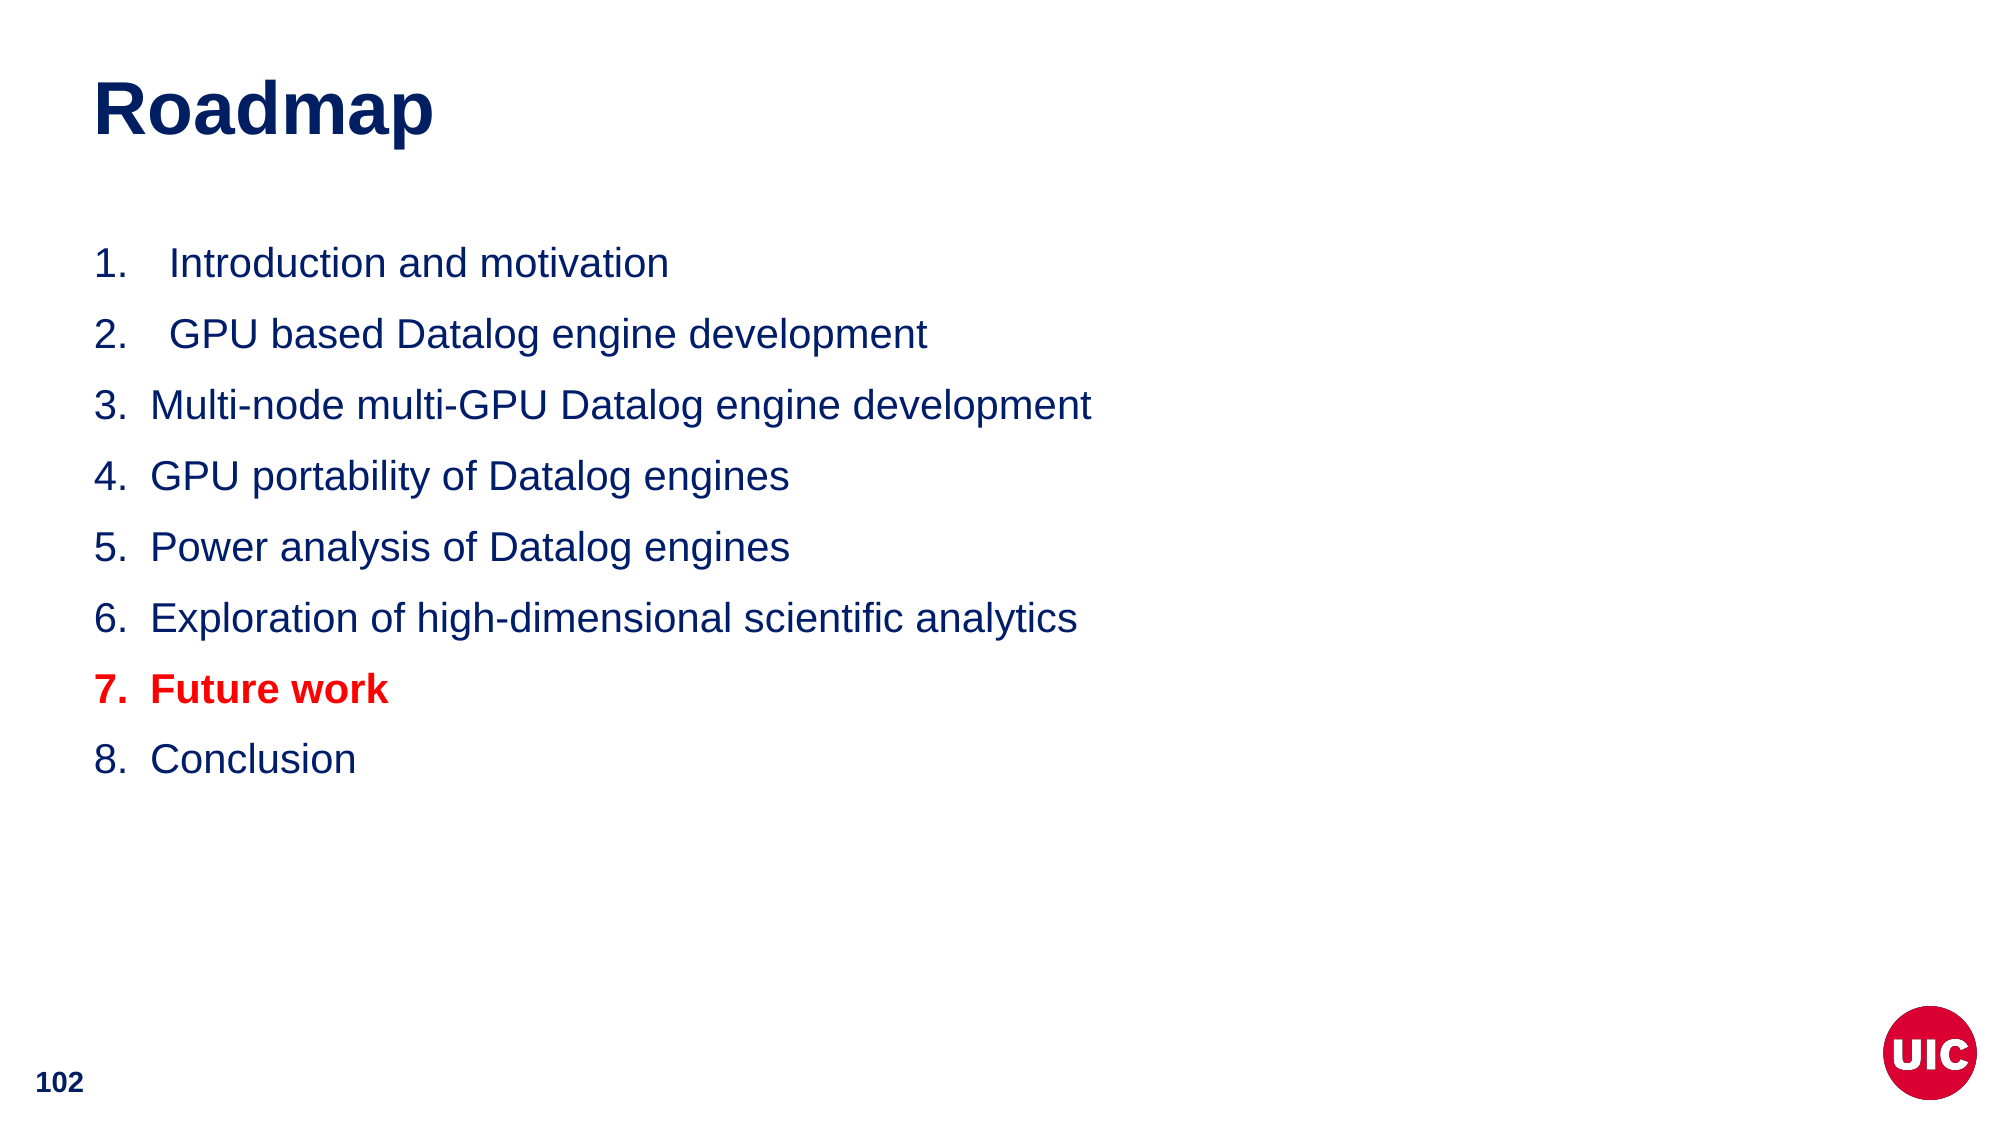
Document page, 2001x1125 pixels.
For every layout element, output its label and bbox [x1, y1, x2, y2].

picture [1907, 1004, 1980, 1102]
list [93, 235, 1907, 1113]
title [93, 70, 1907, 204]
